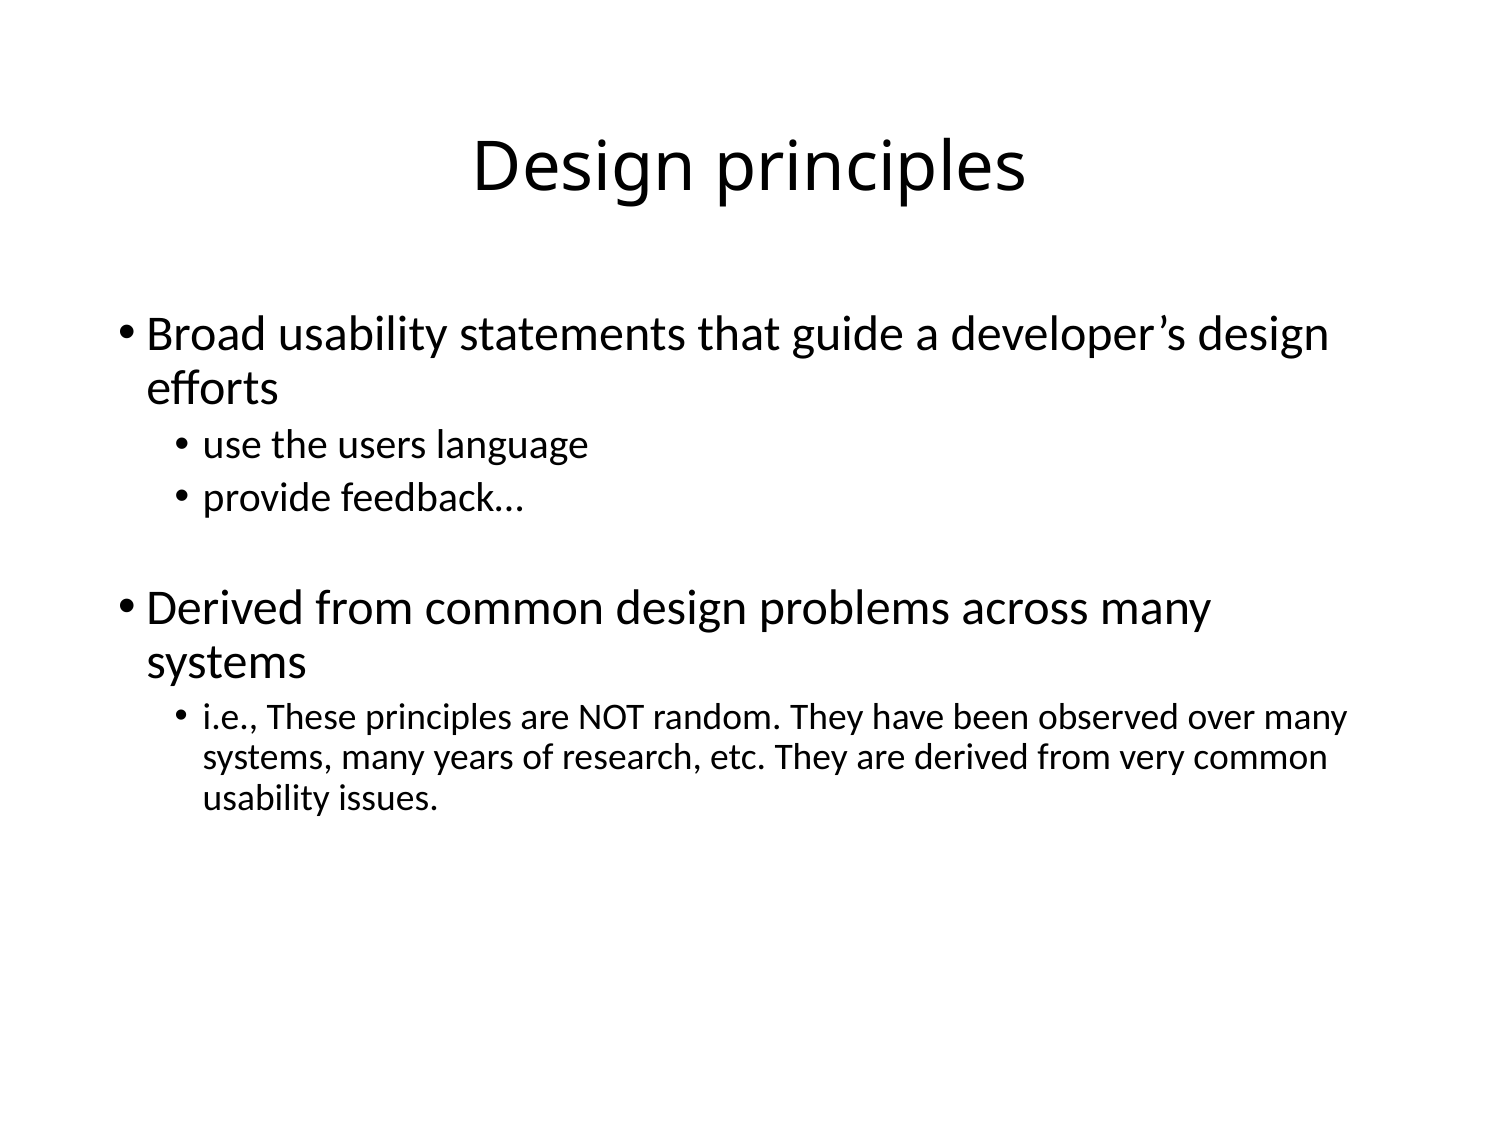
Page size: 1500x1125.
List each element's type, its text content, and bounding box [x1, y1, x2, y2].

title Design principles [103, 59, 1397, 278]
list Broad usability statements that guide a developer’s design efforts use the users language provide feedback… Derived from common design problems across many systems i.e., These principles are NOT random. They have been observed over many systems, many years of research, etc. They are derived from very common usability issues. [103, 299, 1397, 1014]
